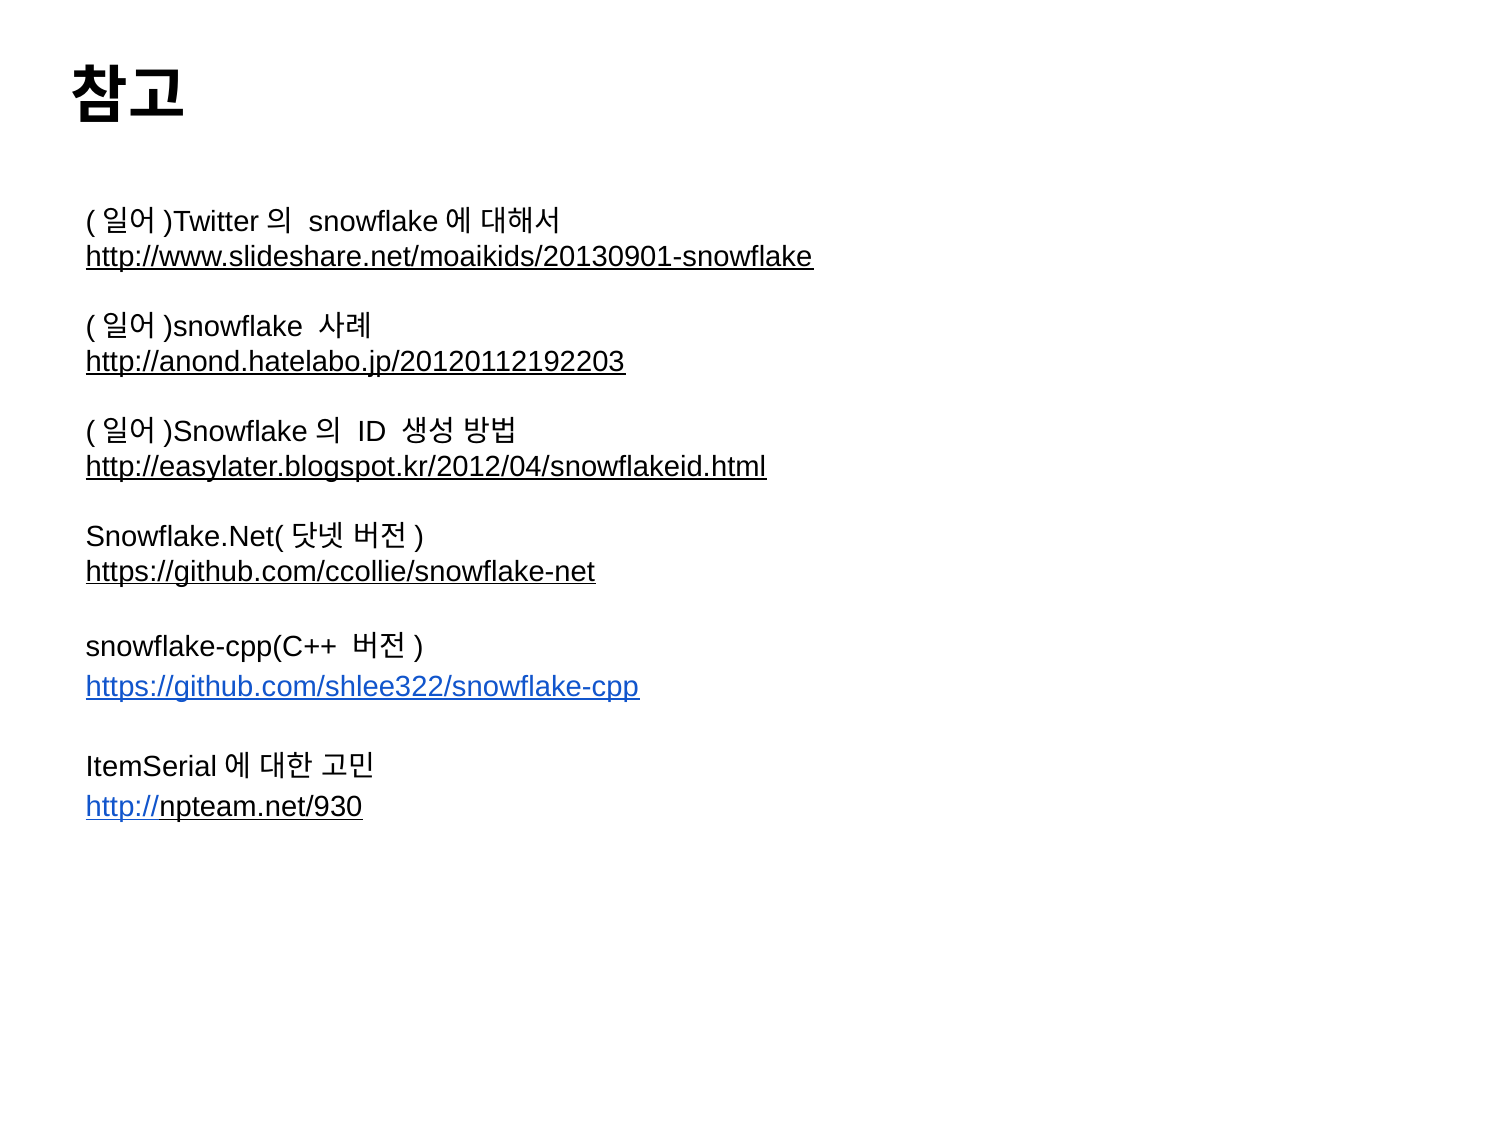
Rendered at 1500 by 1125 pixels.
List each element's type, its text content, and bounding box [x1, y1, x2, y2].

text_box (일어)Twitter의 snowflake에 대해서 http://www.slideshare.net/moaikids/20130901-snowflake (일어)snowflake 사례 http://anond.hatelabo.jp/20120112192203 (일어)Snowflake의 ID 생성 방법 http://easylater.blogspot.kr/2012/04/snowflakeid.html Snowflake.Net(닷넷 버전) https://github.com/ccollie/snowflake-net snowflake-cpp(C++ 버전) https://github.com/shlee322/snowflake-cpp ItemSerial에 대한 고민 http://npteam.net/930 [70, 190, 1338, 835]
text_box 참고 [55, 40, 1230, 138]
